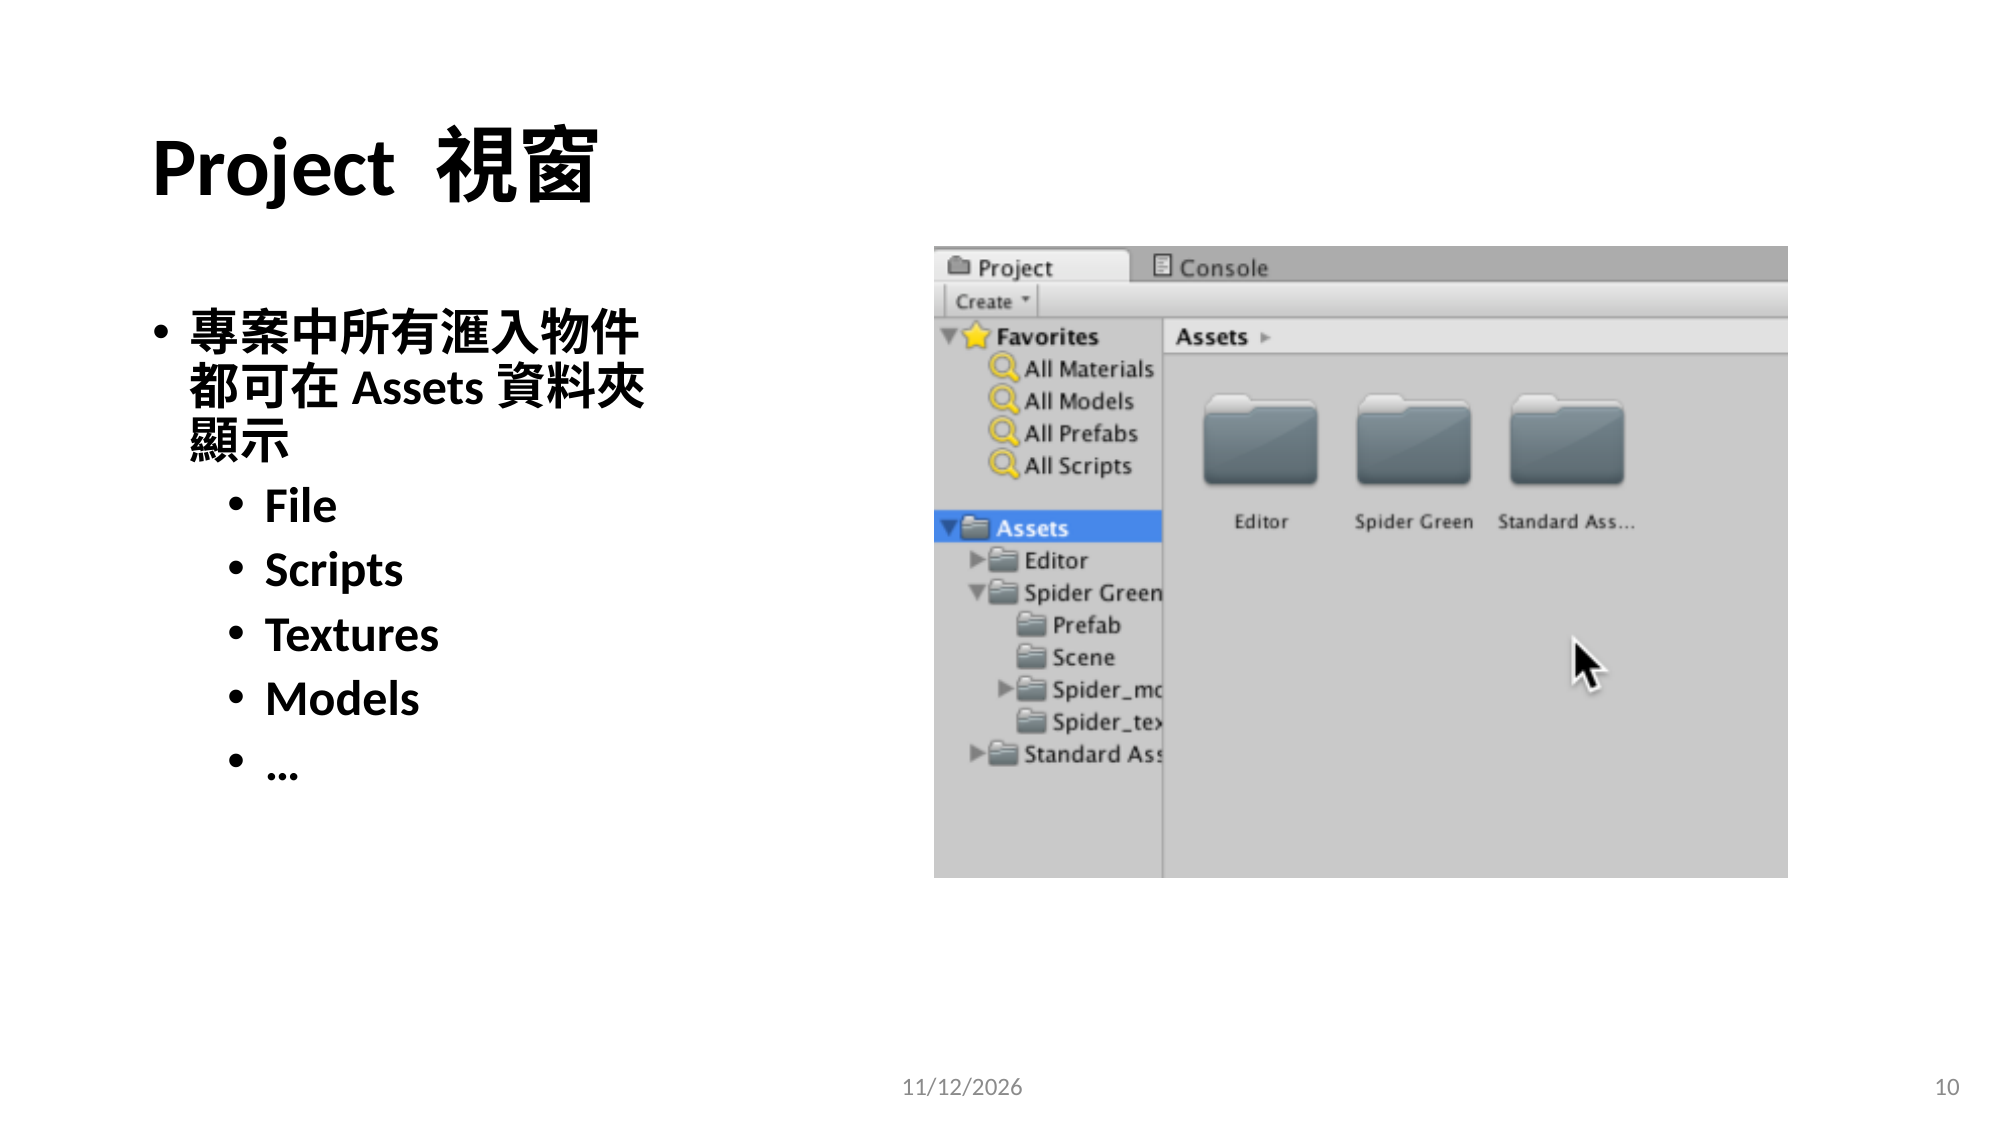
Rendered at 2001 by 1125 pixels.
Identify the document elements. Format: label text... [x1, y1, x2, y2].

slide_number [737, 1055, 1188, 1116]
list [934, 246, 1788, 879]
title Project 視窗 [137, 59, 1863, 278]
list 專案中所有滙入物件都可在Assets資料夾顯示 File Scripts Textures Models … [137, 299, 700, 1014]
slide_number 10 [1524, 1055, 1975, 1116]
